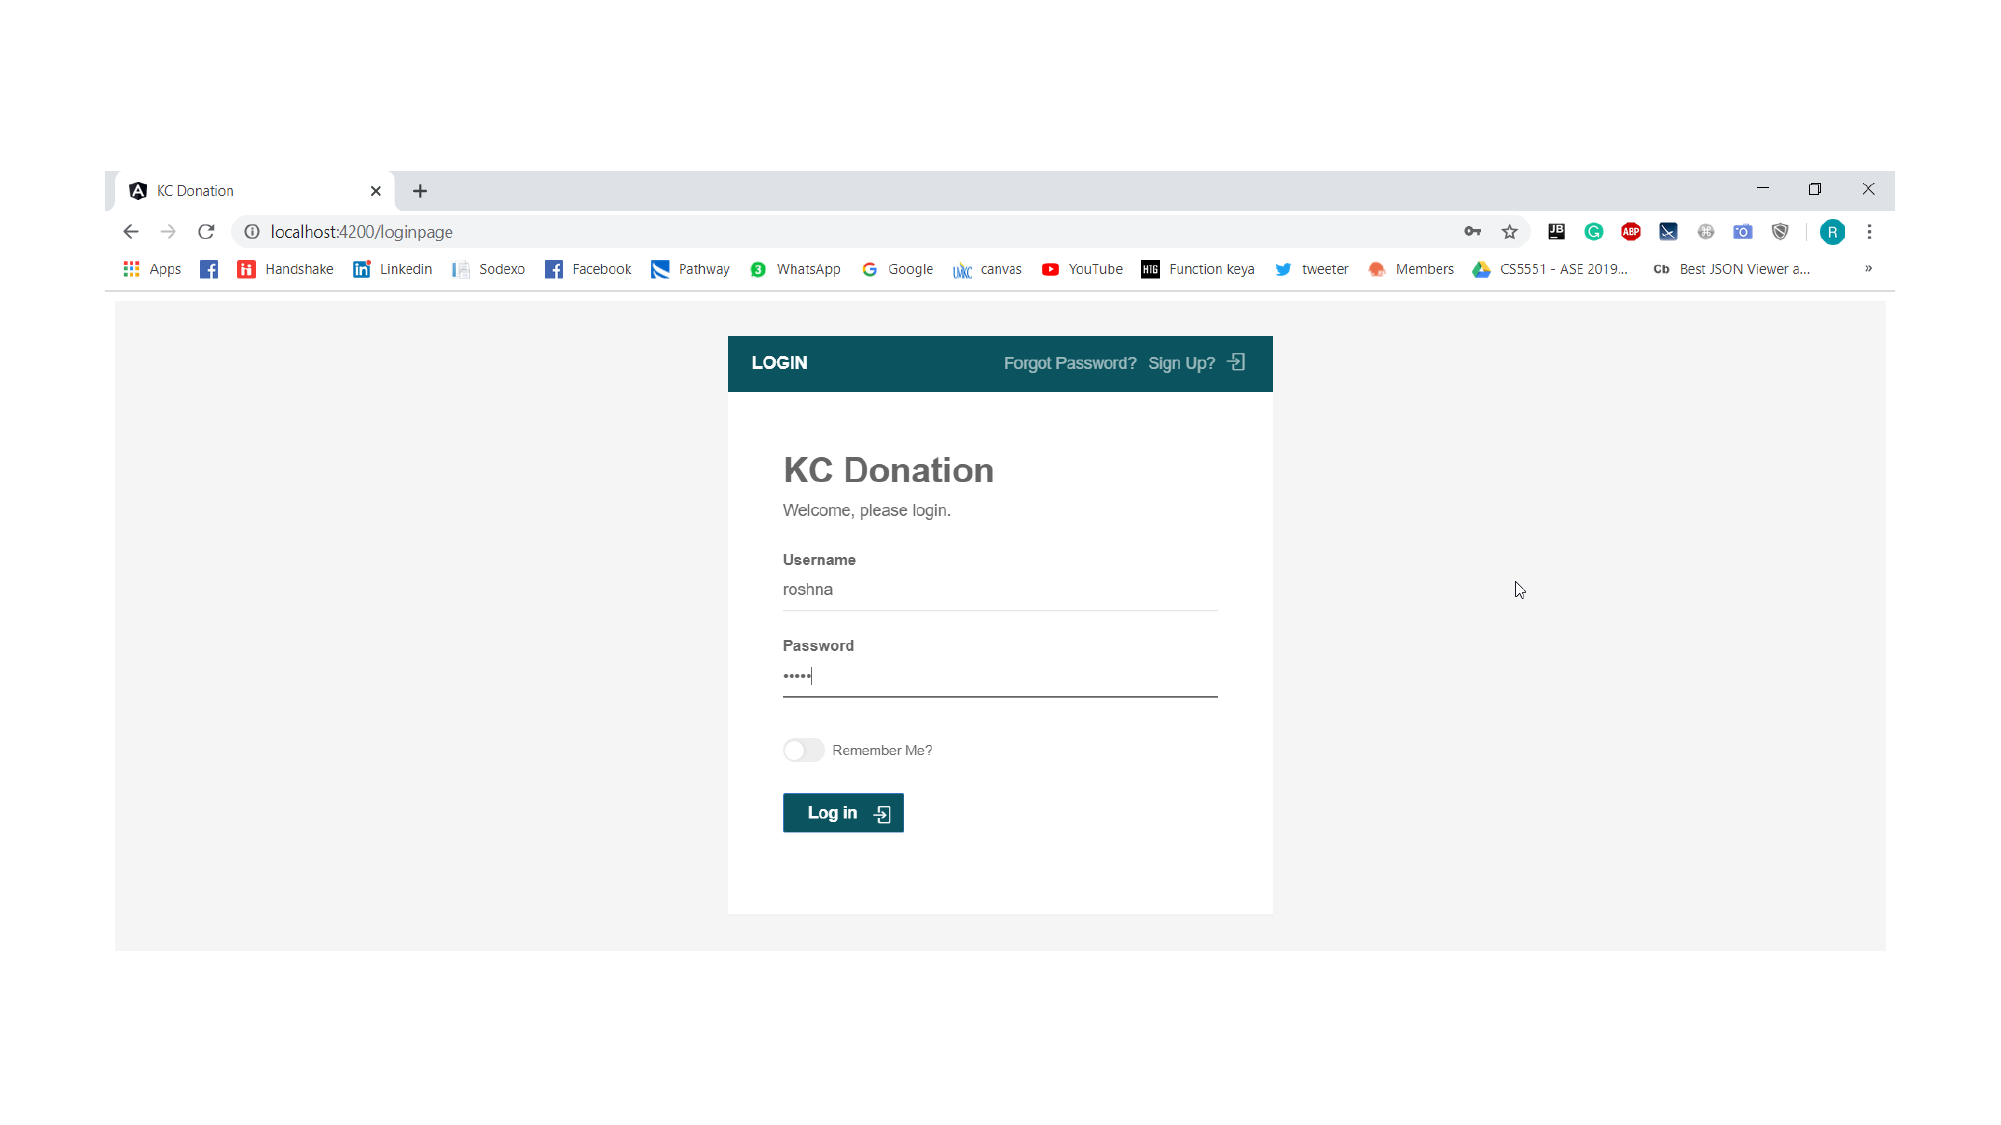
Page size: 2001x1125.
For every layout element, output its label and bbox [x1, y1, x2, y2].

picture [105, 171, 1895, 954]
